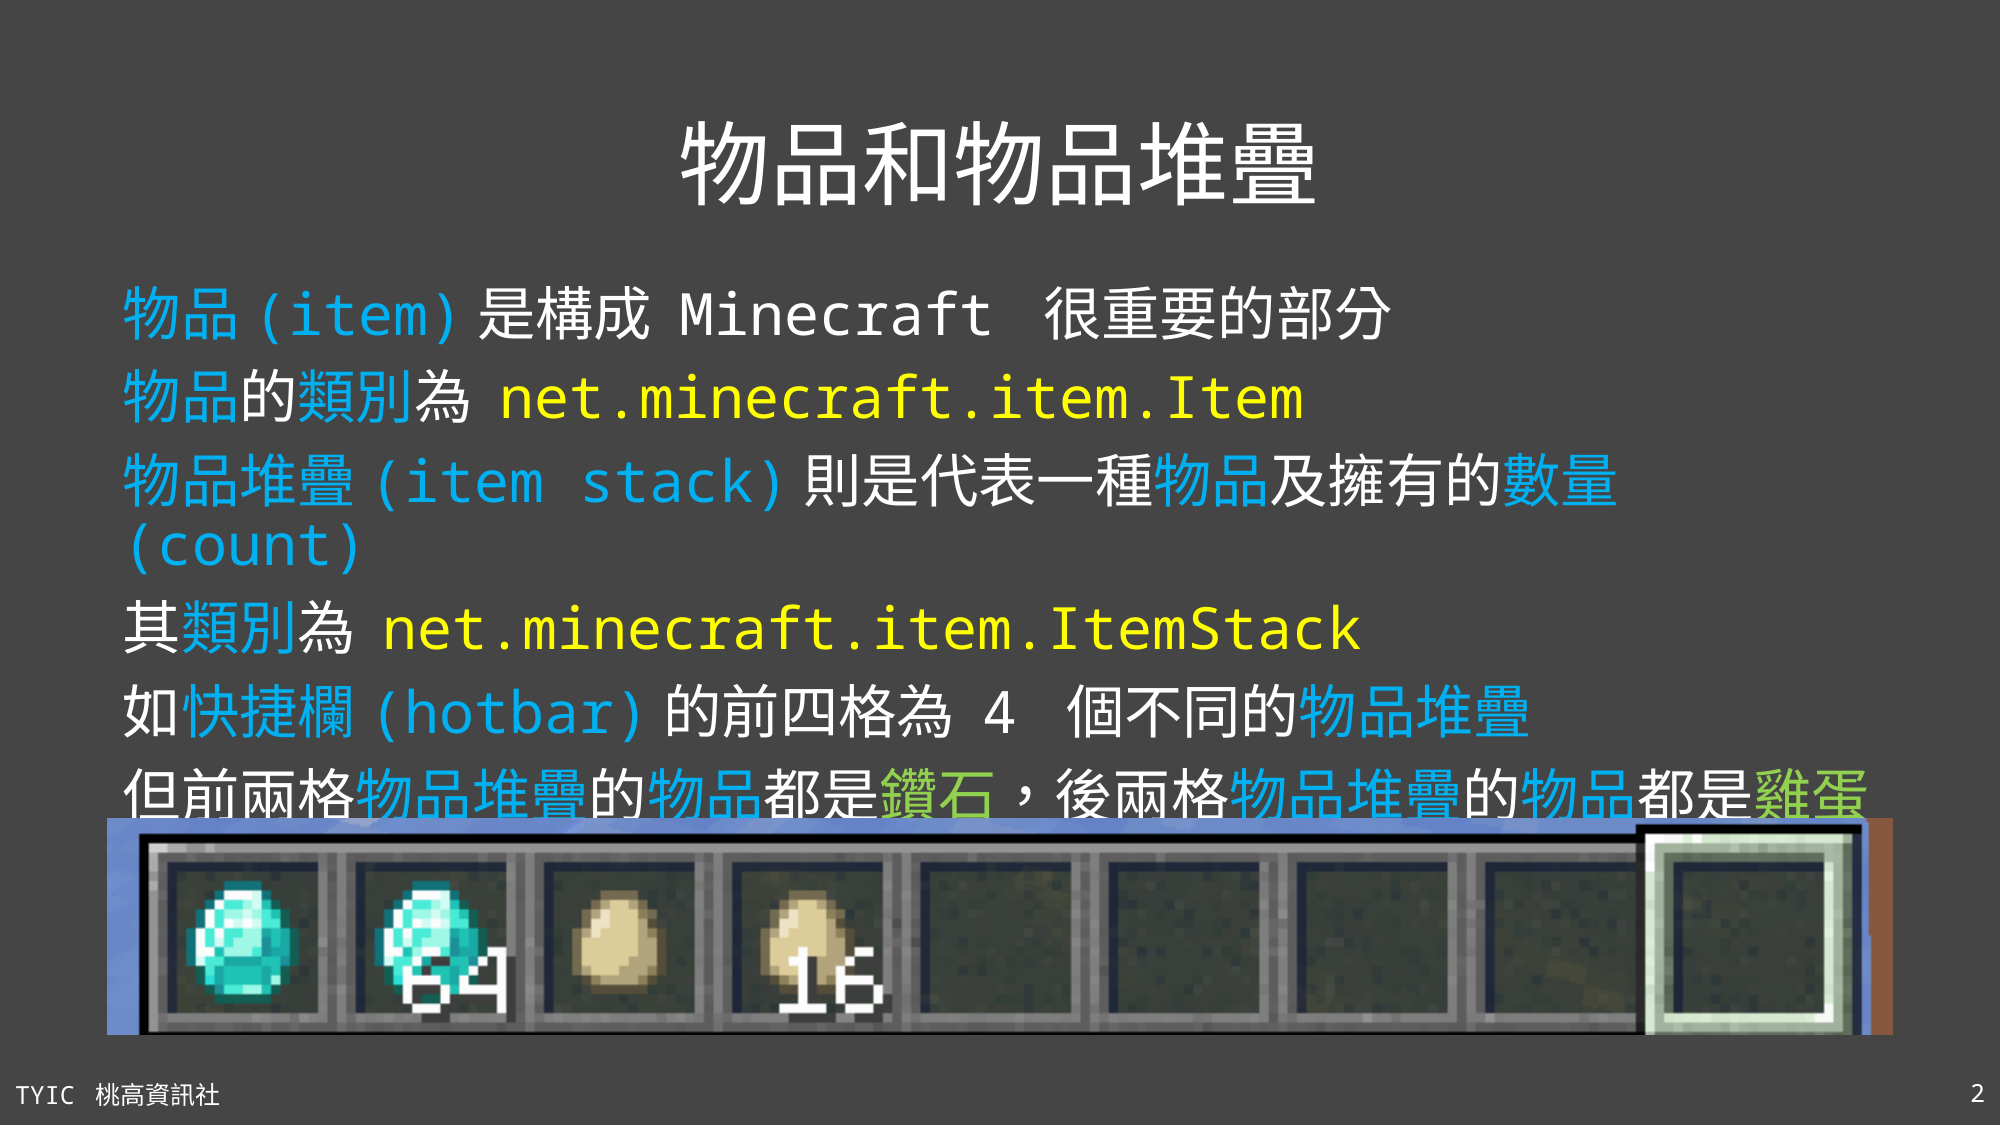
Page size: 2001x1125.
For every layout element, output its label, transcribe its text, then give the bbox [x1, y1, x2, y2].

list 物品(item)是構成 Minecraft 很重要的部分 物品的類別為 net.minecraft.item.Item 物品堆疊(item stack)則是代表一種物品及擁有的數量(count) 其類別為 net.minecraft.item.ItemStack 如快捷欄(hotbar)的前四格為 4 個不同的物品堆疊 但前兩格物品堆疊的物品都是鑽石，後兩格物品堆疊的物品都是雞蛋 [107, 277, 1893, 796]
title 物品和物品堆疊 [137, 59, 1863, 277]
picture [107, 817, 1893, 1035]
